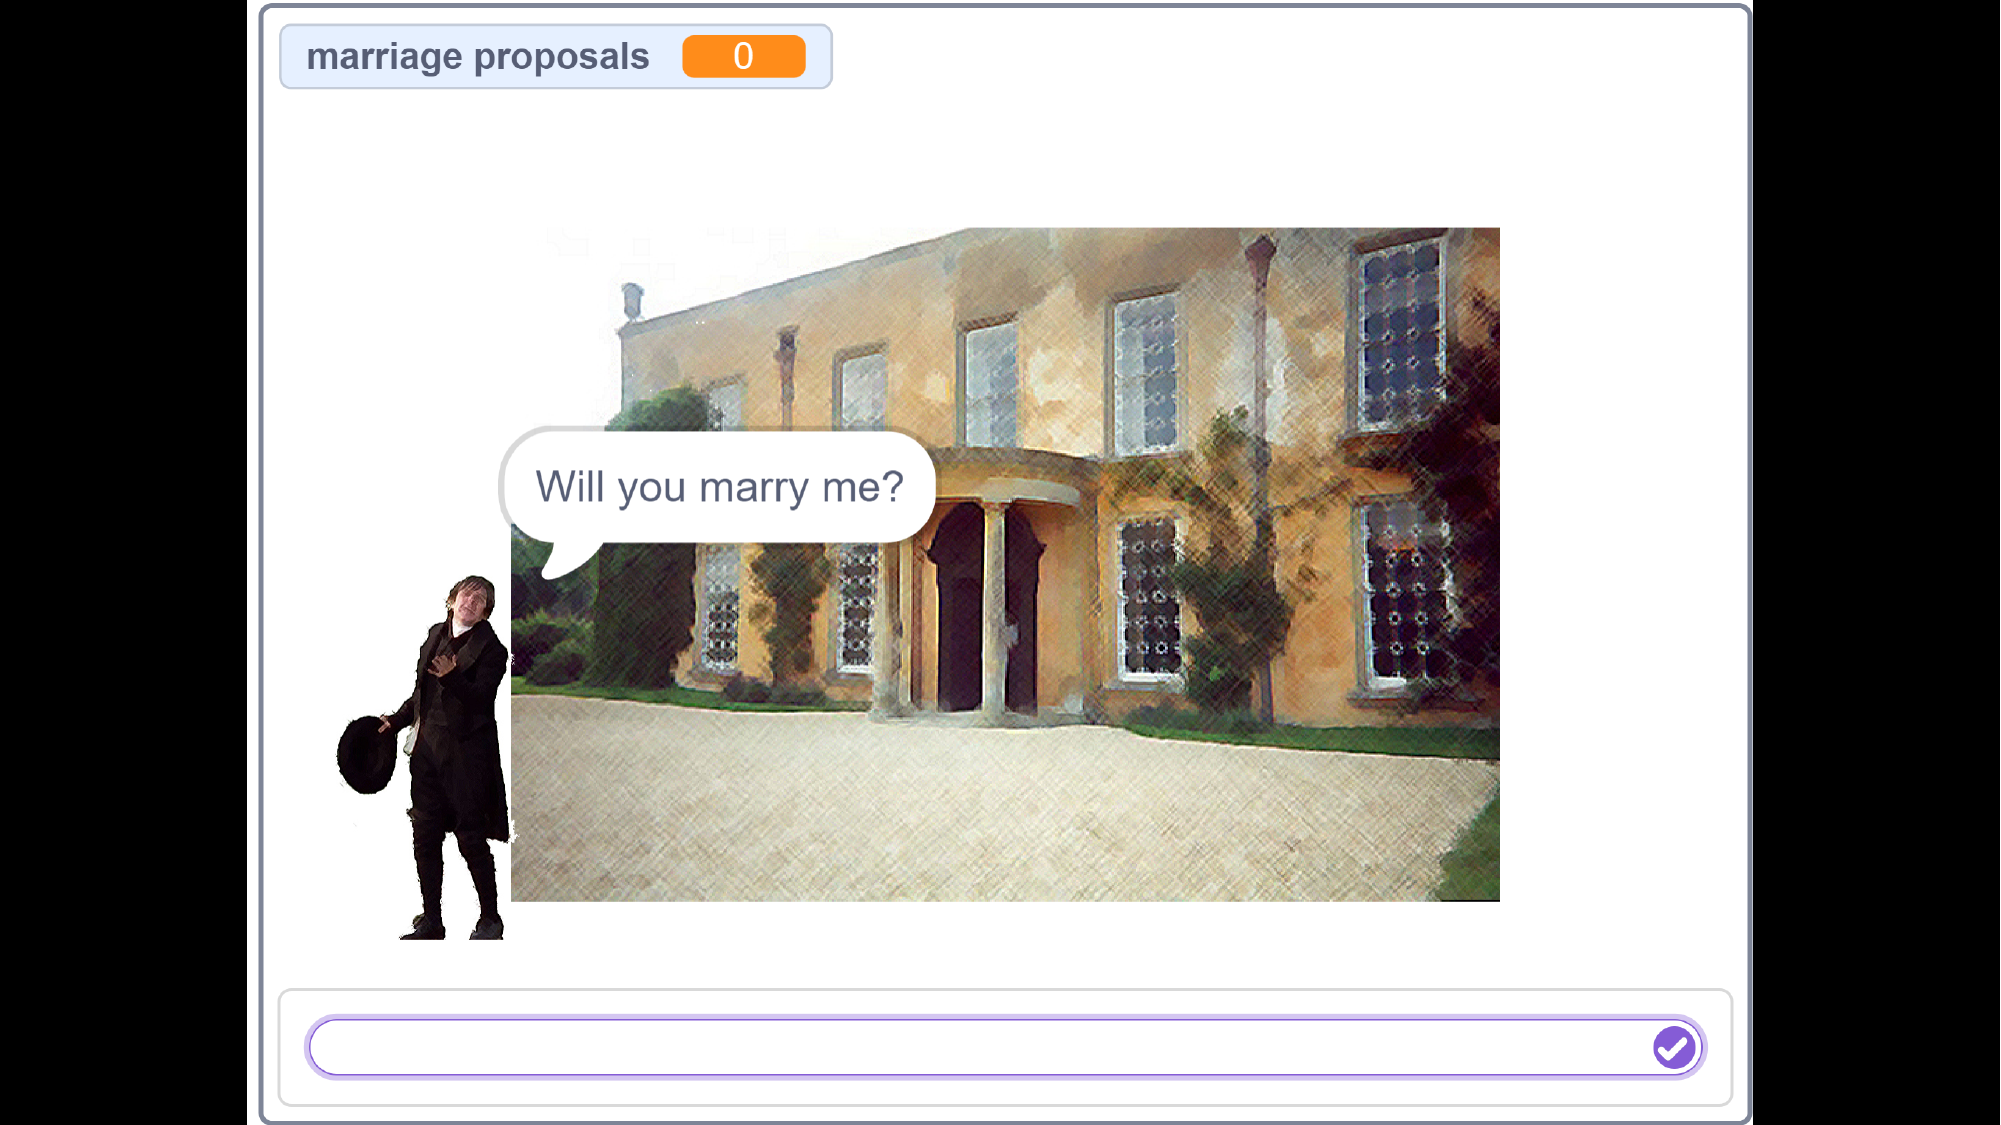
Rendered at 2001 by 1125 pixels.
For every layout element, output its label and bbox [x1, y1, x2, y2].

picture [247, 0, 1753, 1125]
